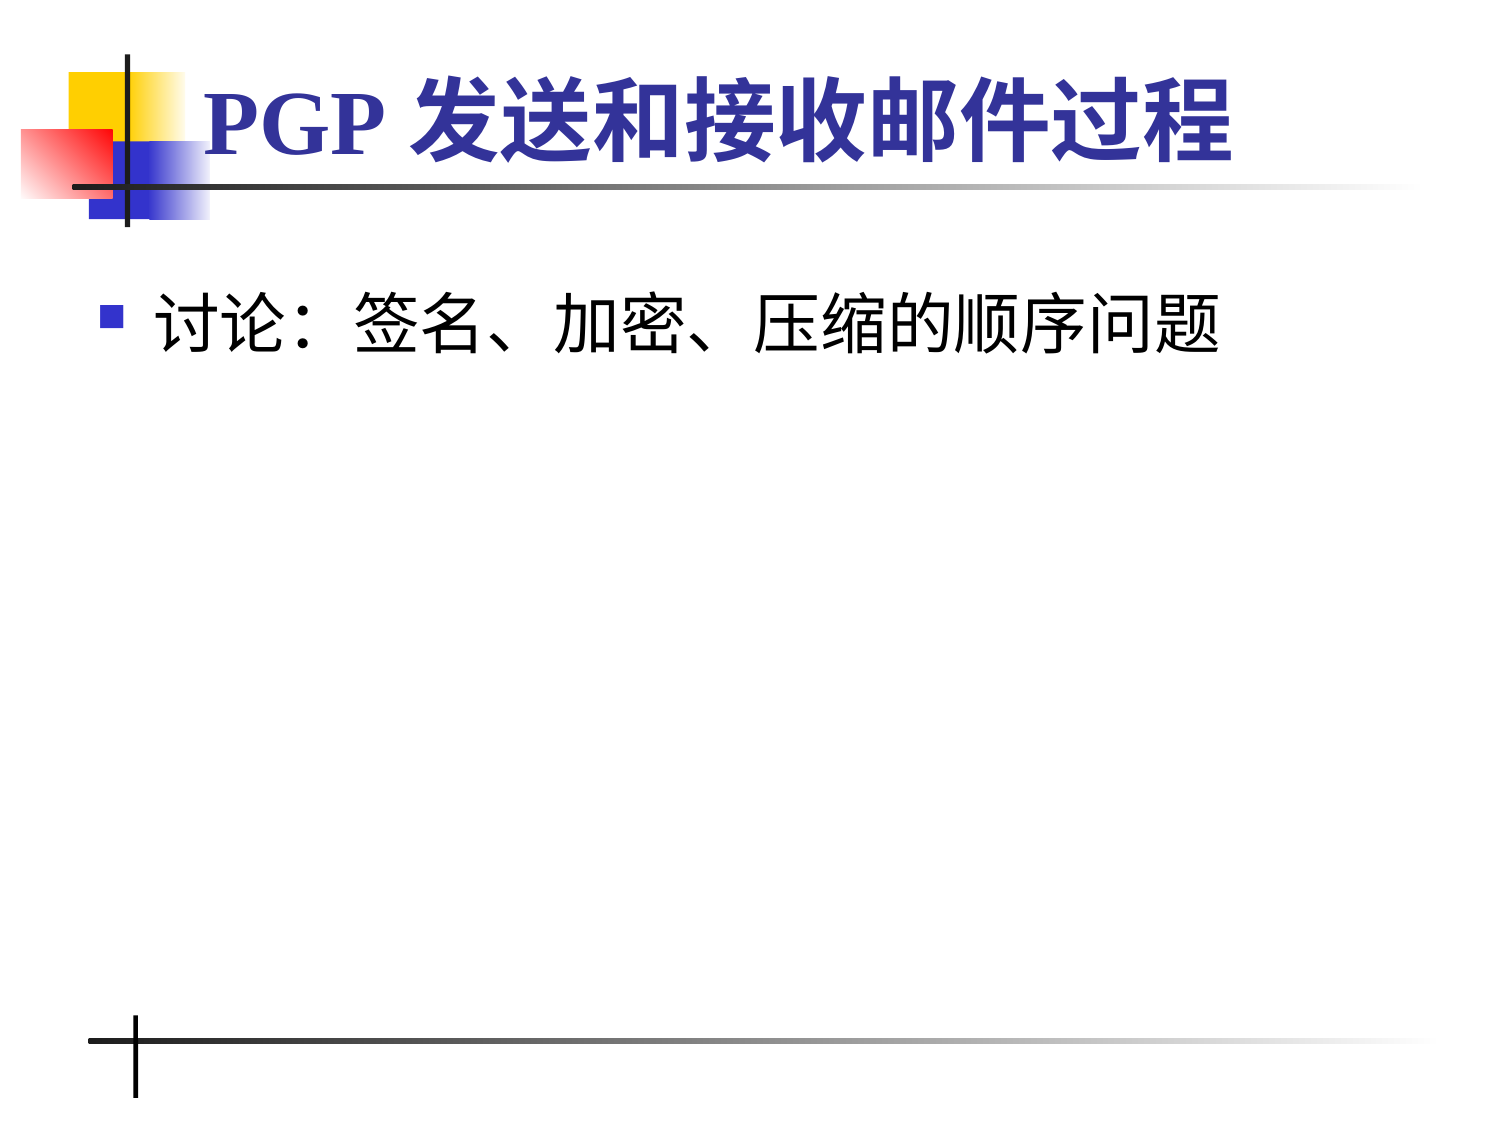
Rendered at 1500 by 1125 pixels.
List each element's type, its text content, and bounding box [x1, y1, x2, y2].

title PGP发送和接收邮件过程 [188, 23, 1468, 181]
list 讨论：签名、加密、压缩的顺序问题 [81, 260, 1358, 937]
